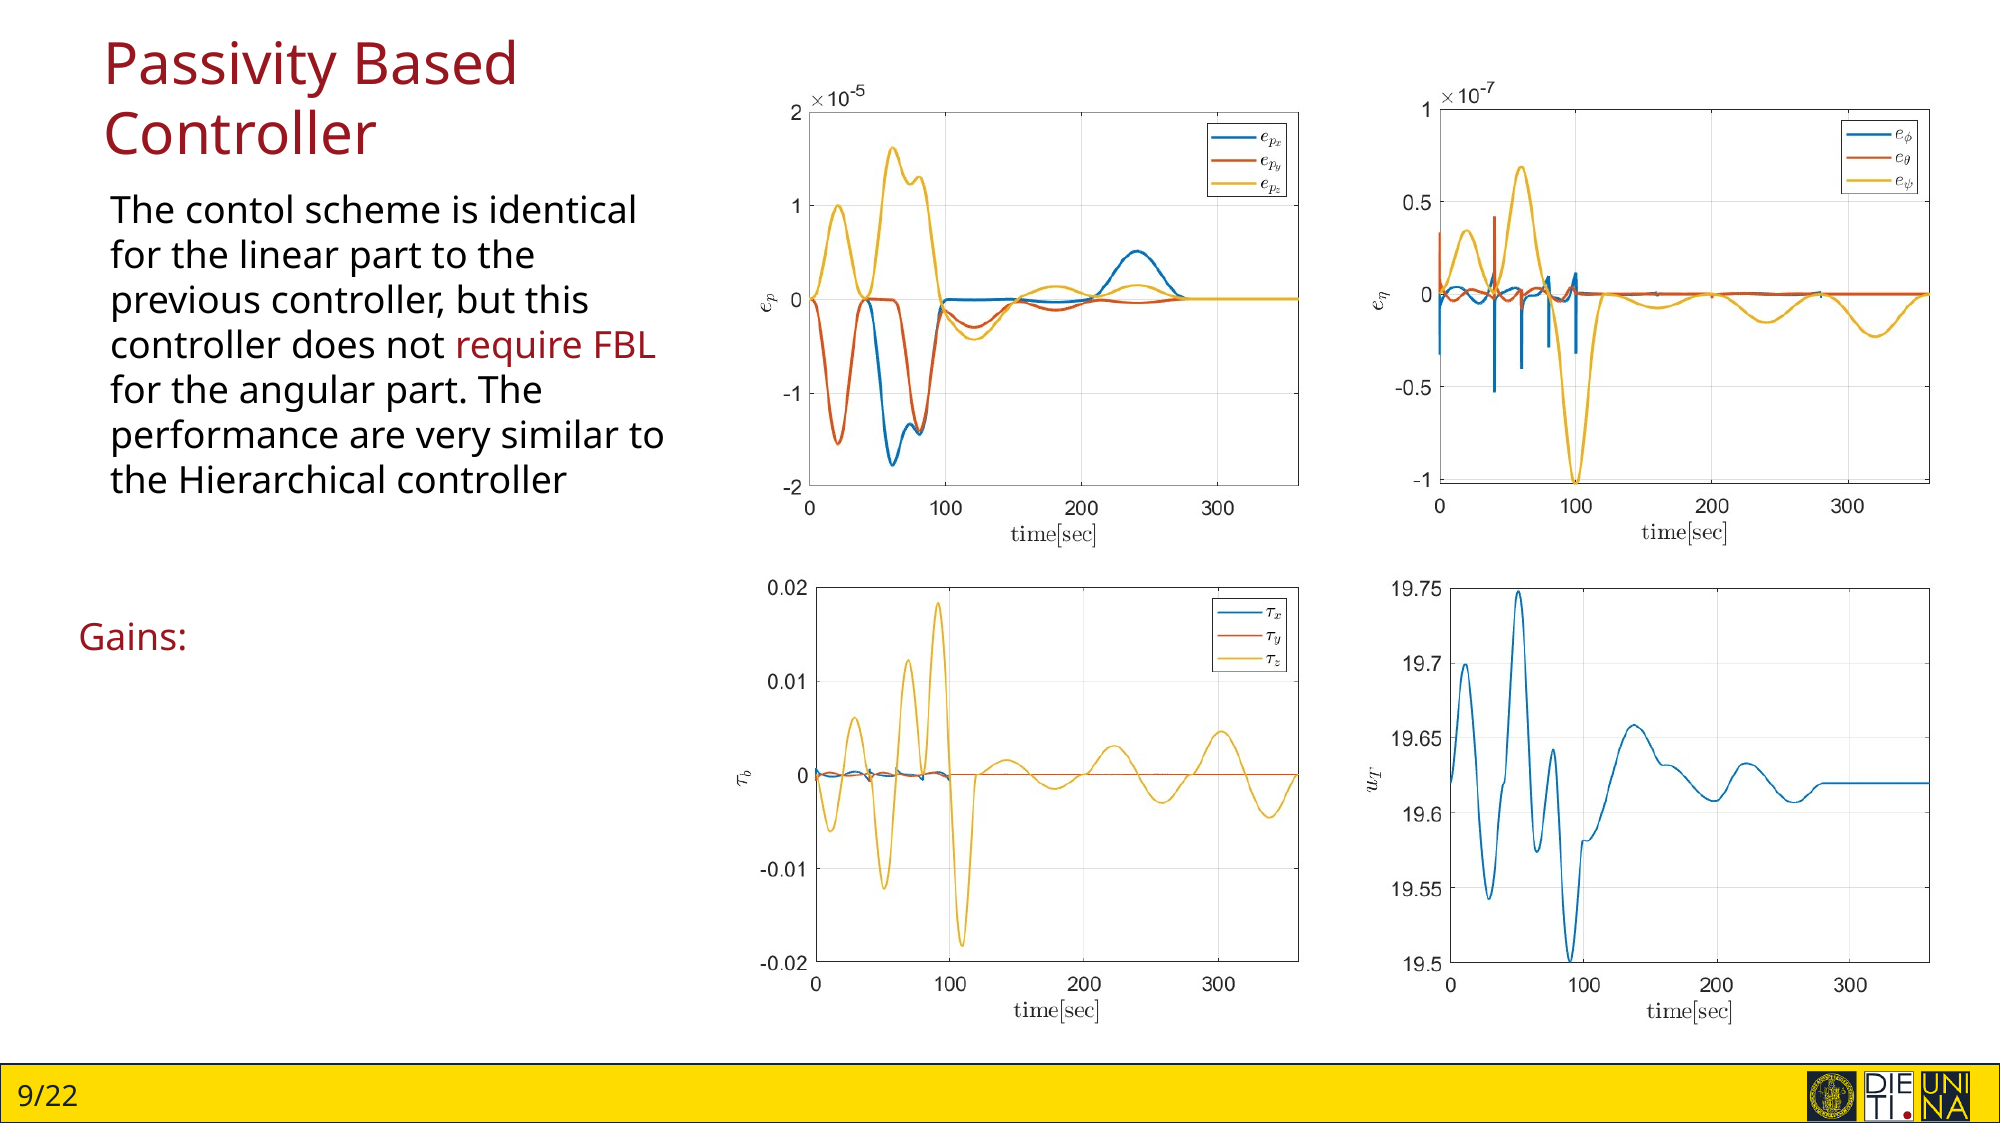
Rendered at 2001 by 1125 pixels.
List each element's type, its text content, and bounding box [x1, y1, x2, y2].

picture [727, 551, 1989, 1026]
text_box The contol scheme is identical for the linear part to the previous controller, but this controller does not require FBL for the angular part. The performance are very similar to the Hierarchical controller [95, 178, 690, 509]
text_box Passivity Based Controller [88, 18, 783, 219]
picture [727, 73, 1989, 549]
text_box 9/22 [2, 1069, 1376, 1125]
picture [1806, 1069, 1970, 1123]
text_box [0, 1063, 2000, 1123]
